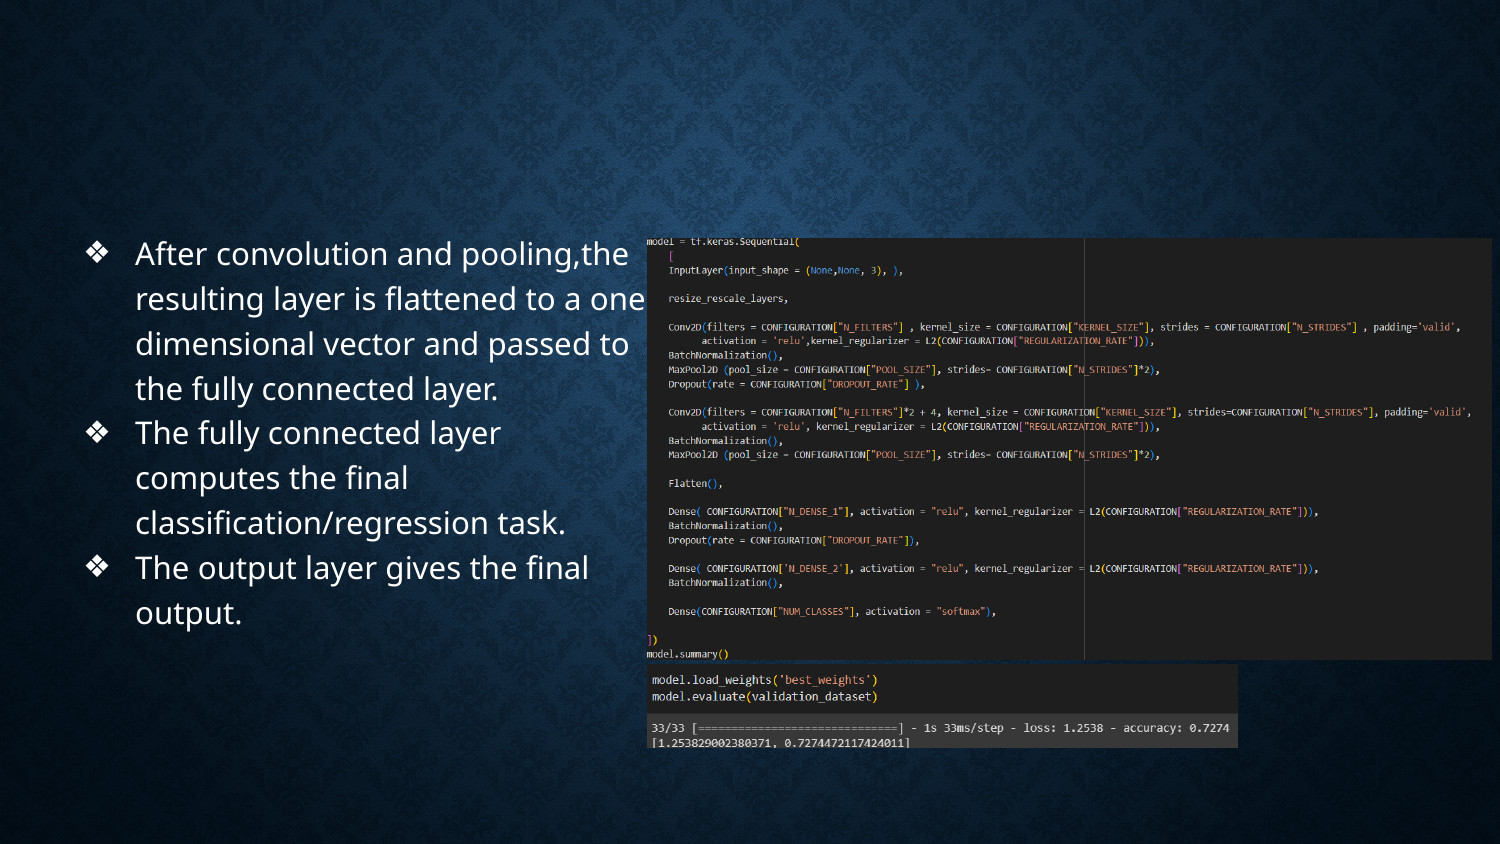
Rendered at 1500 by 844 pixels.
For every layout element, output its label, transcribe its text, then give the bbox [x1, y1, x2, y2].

picture [0, 0, 1500, 844]
list After convolution and pooling,the resulting layer is flattened to a one dimensional vector and passed to the fully connected layer. The fully connected layer computes the final classification/regression task. The output layer gives the final output. [48, 221, 667, 756]
